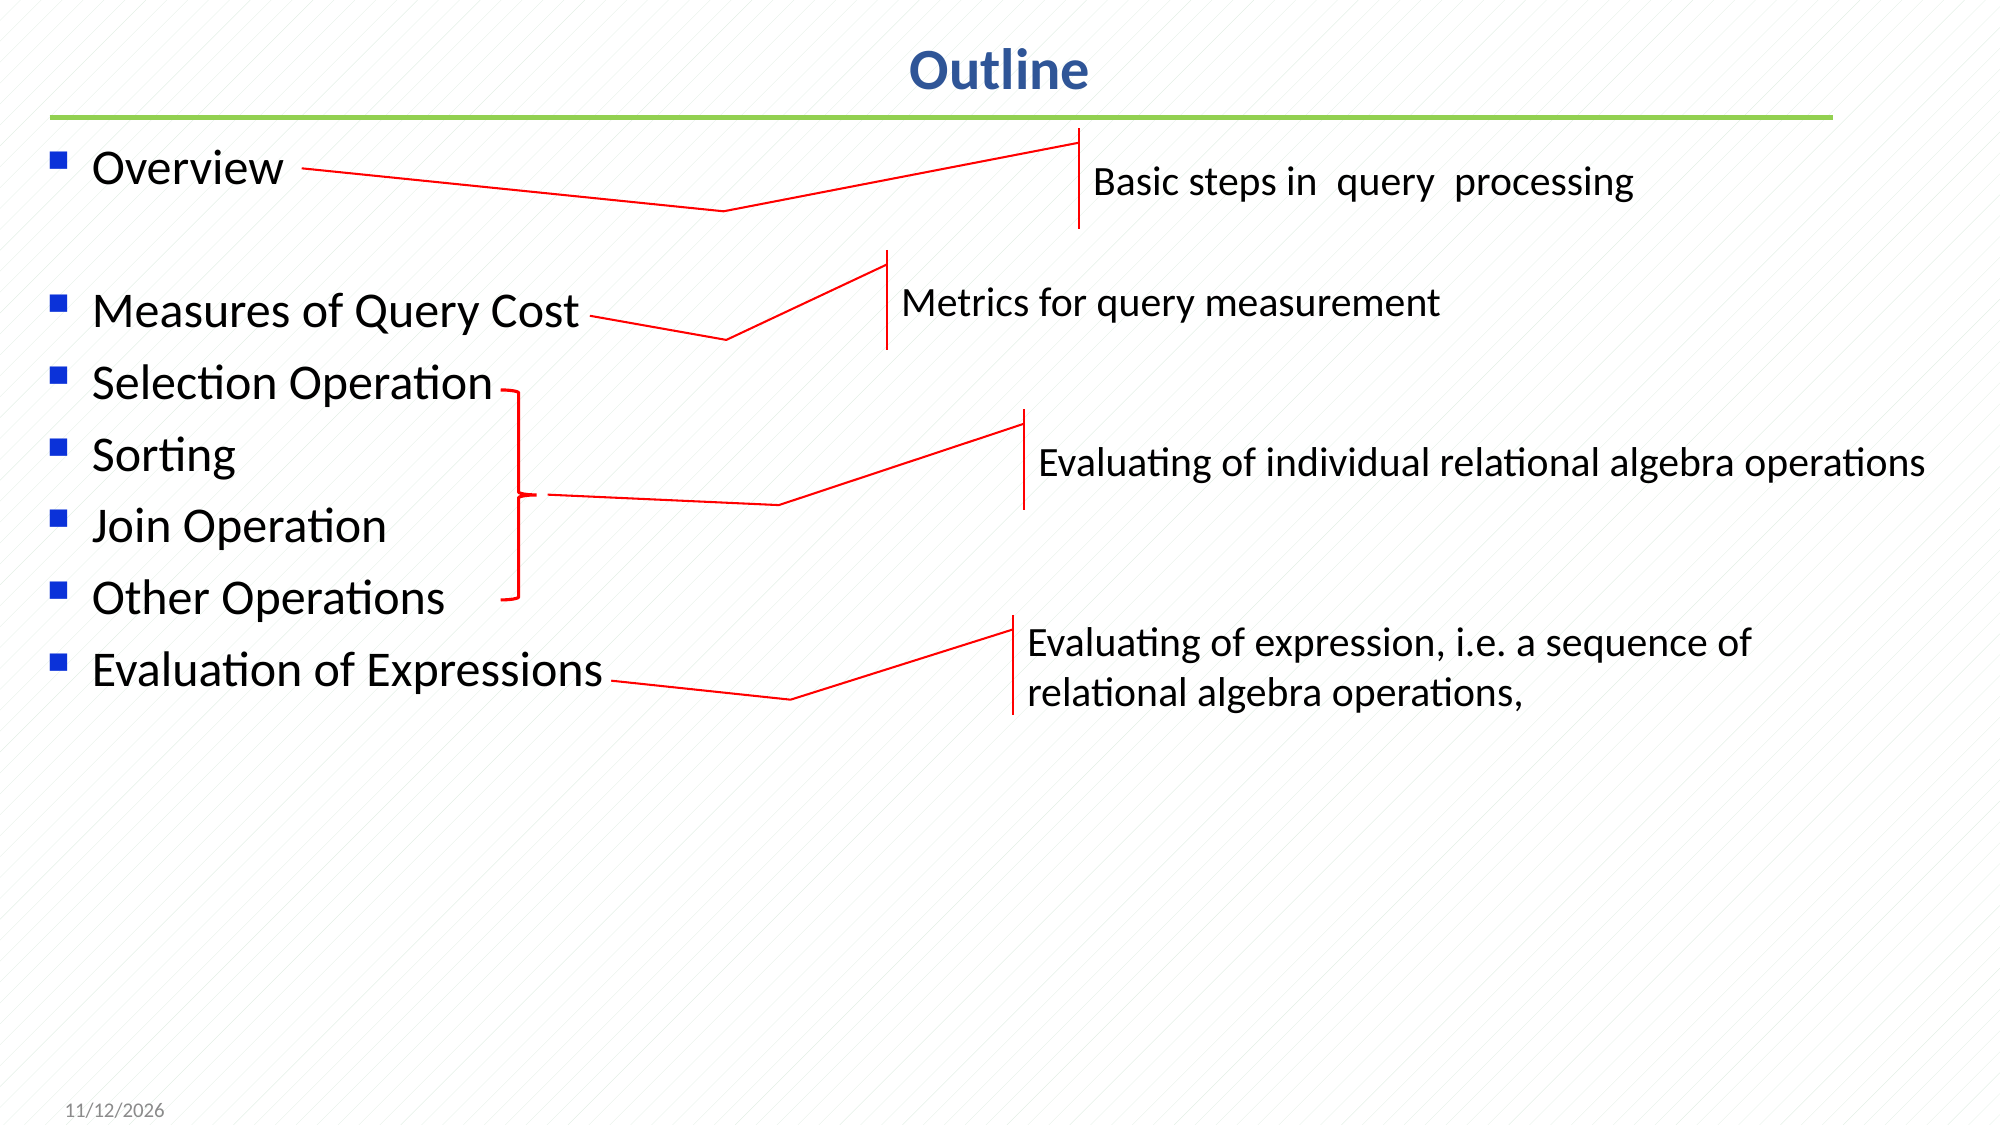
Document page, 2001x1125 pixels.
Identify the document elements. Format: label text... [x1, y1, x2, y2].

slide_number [49, 1079, 500, 1125]
text_box Basic steps in query processing [301, 128, 1649, 229]
text_box Evaluating of expression, i.e. a sequence of relational algebra operations, [611, 614, 1785, 715]
text_box [500, 389, 537, 601]
title Outline [50, 13, 1949, 126]
list Overview Measures of Query Cost Selection Operation Sorting Join Operation Other Operations Evaluation of Expressions [32, 126, 1974, 1081]
text_box Metrics for query measurement [589, 249, 1457, 350]
text_box Evaluating of individual relational algebra operations [547, 409, 1949, 510]
